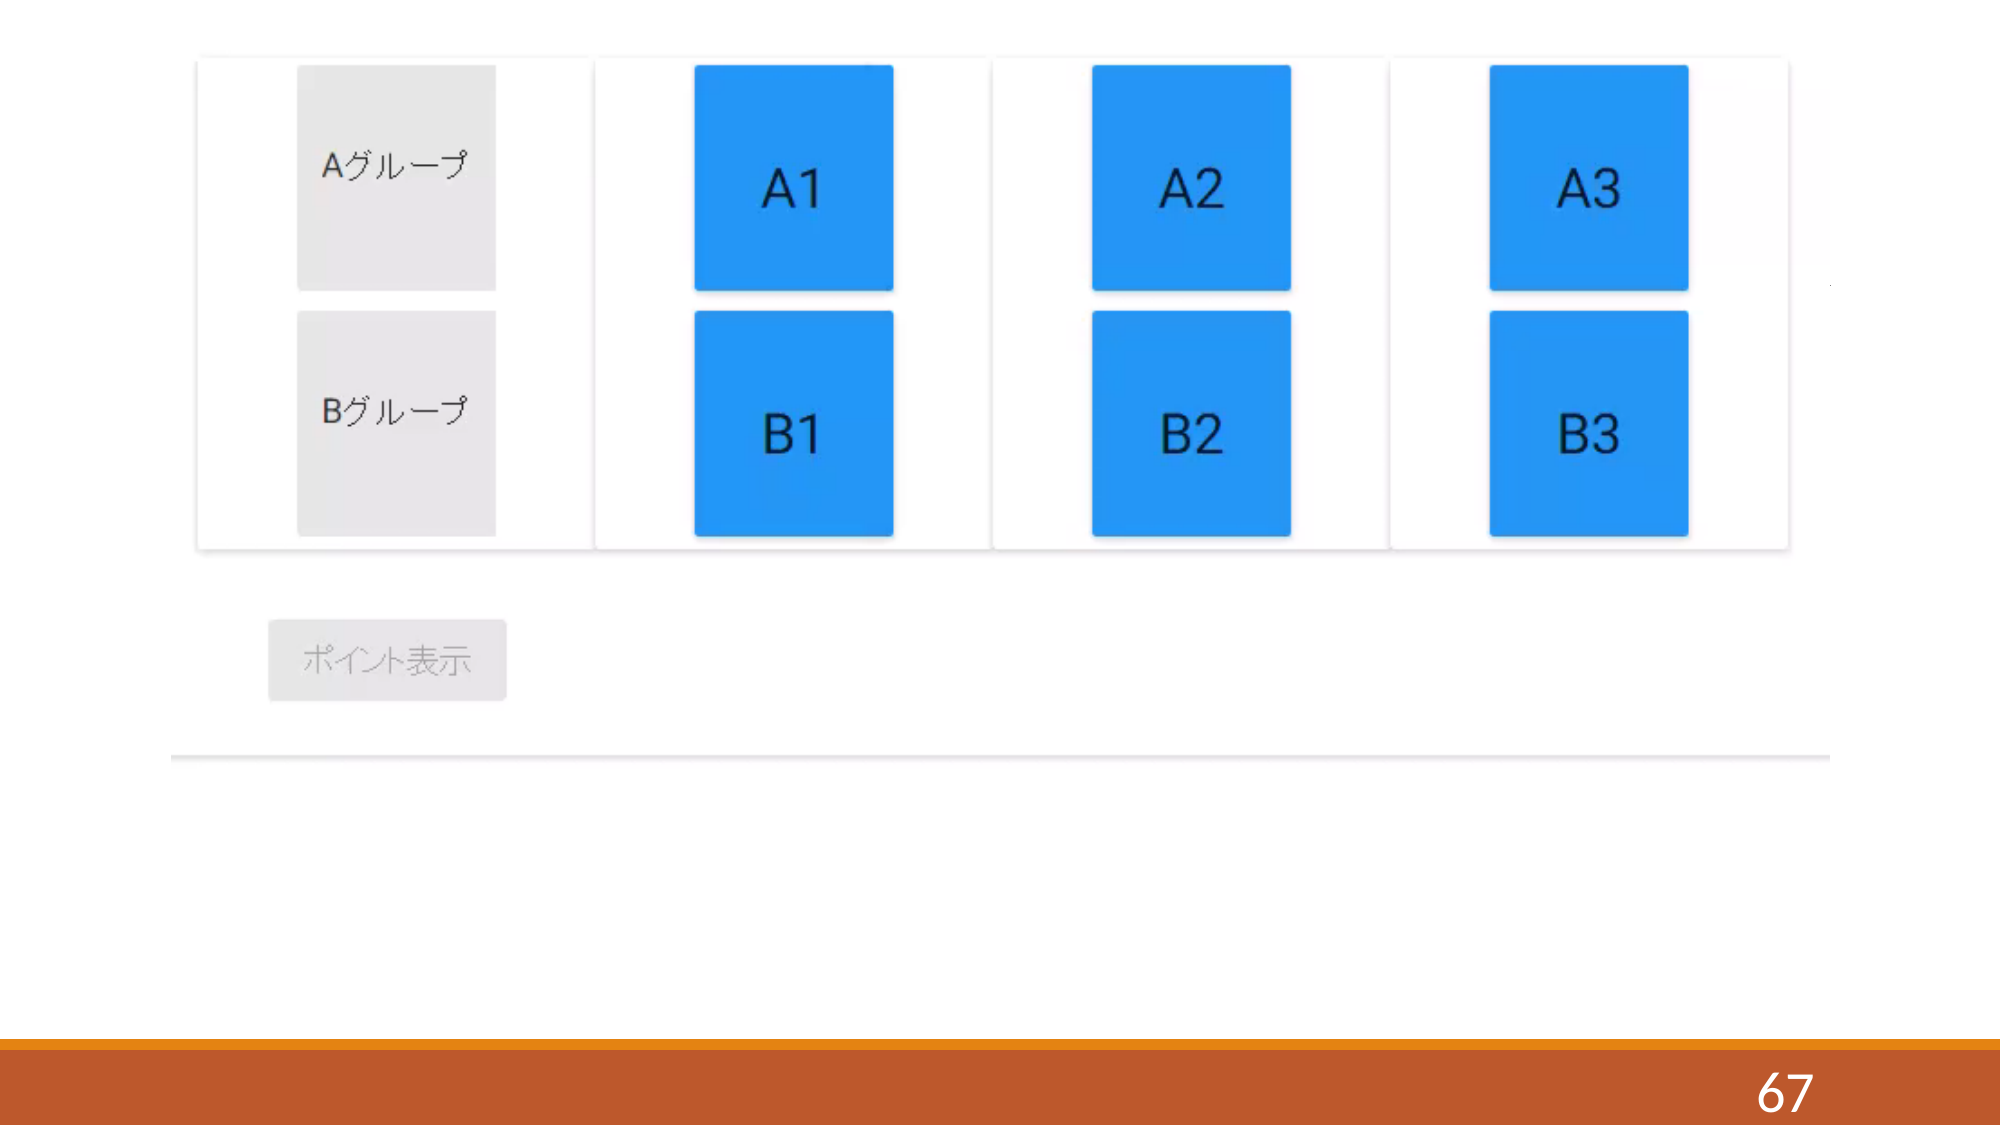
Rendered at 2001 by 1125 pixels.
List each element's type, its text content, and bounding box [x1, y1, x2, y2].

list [169, 32, 1831, 1014]
slide_number 66 [1414, 1059, 1830, 1120]
